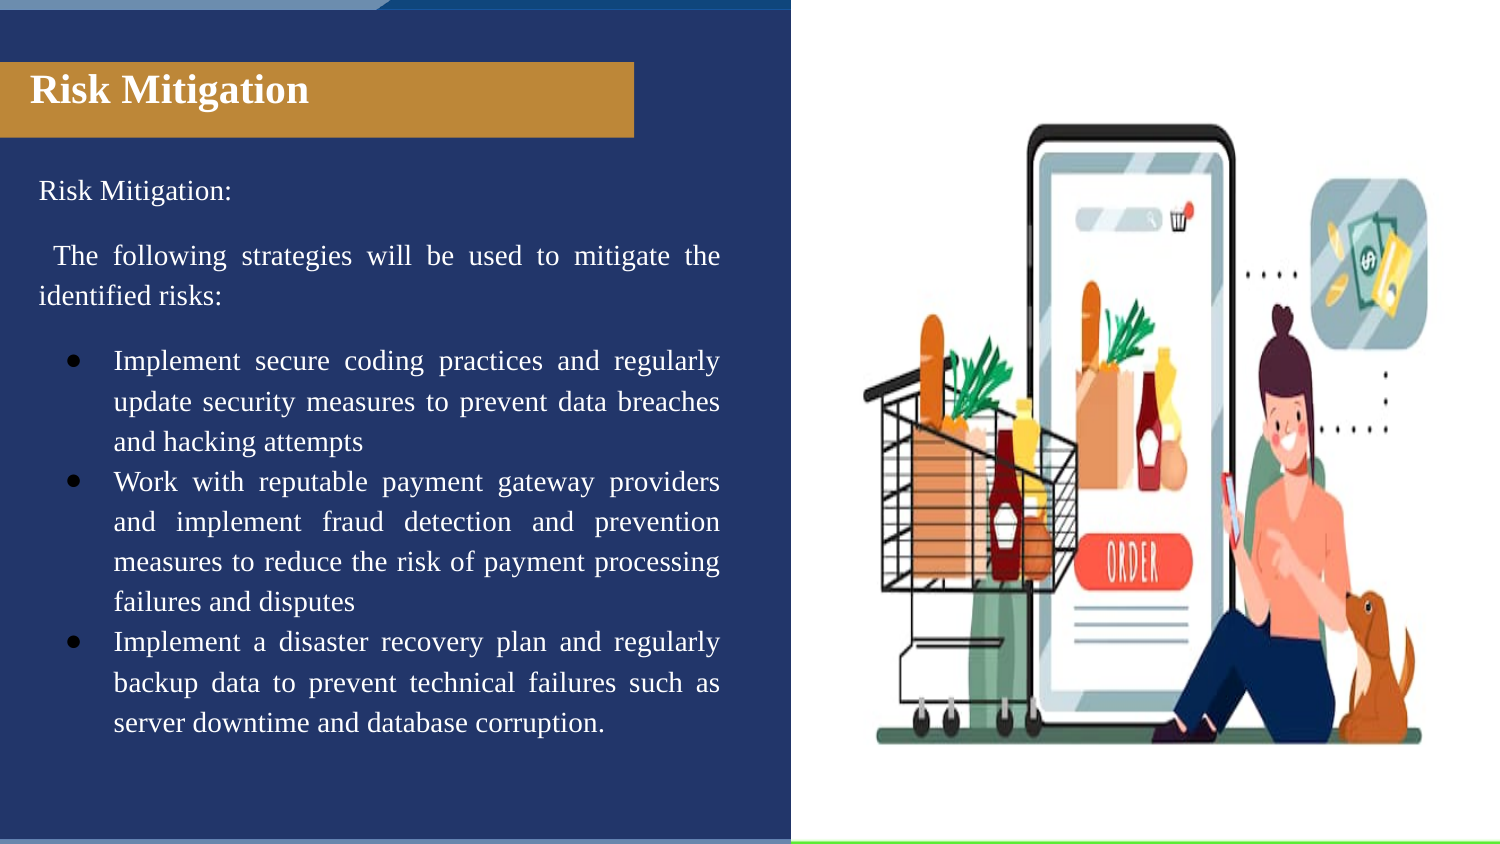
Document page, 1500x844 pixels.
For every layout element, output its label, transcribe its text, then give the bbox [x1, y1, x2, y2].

list Risk Mitigation: The following strategies will be used to mitigate the identified risks: Implement secure coding practices and regularly update security measures to prevent data breaches and hacking attempts Work with reputable payment gateway providers and implement fraud detection and prevention measures to reduce the risk of payment processing failures and disputes Implement a disaster recovery plan and regularly backup data to prevent technical failures such as server downtime and database corruption. [23, 158, 737, 732]
title Risk Mitigation [15, 56, 577, 110]
picture [0, 0, 1500, 844]
